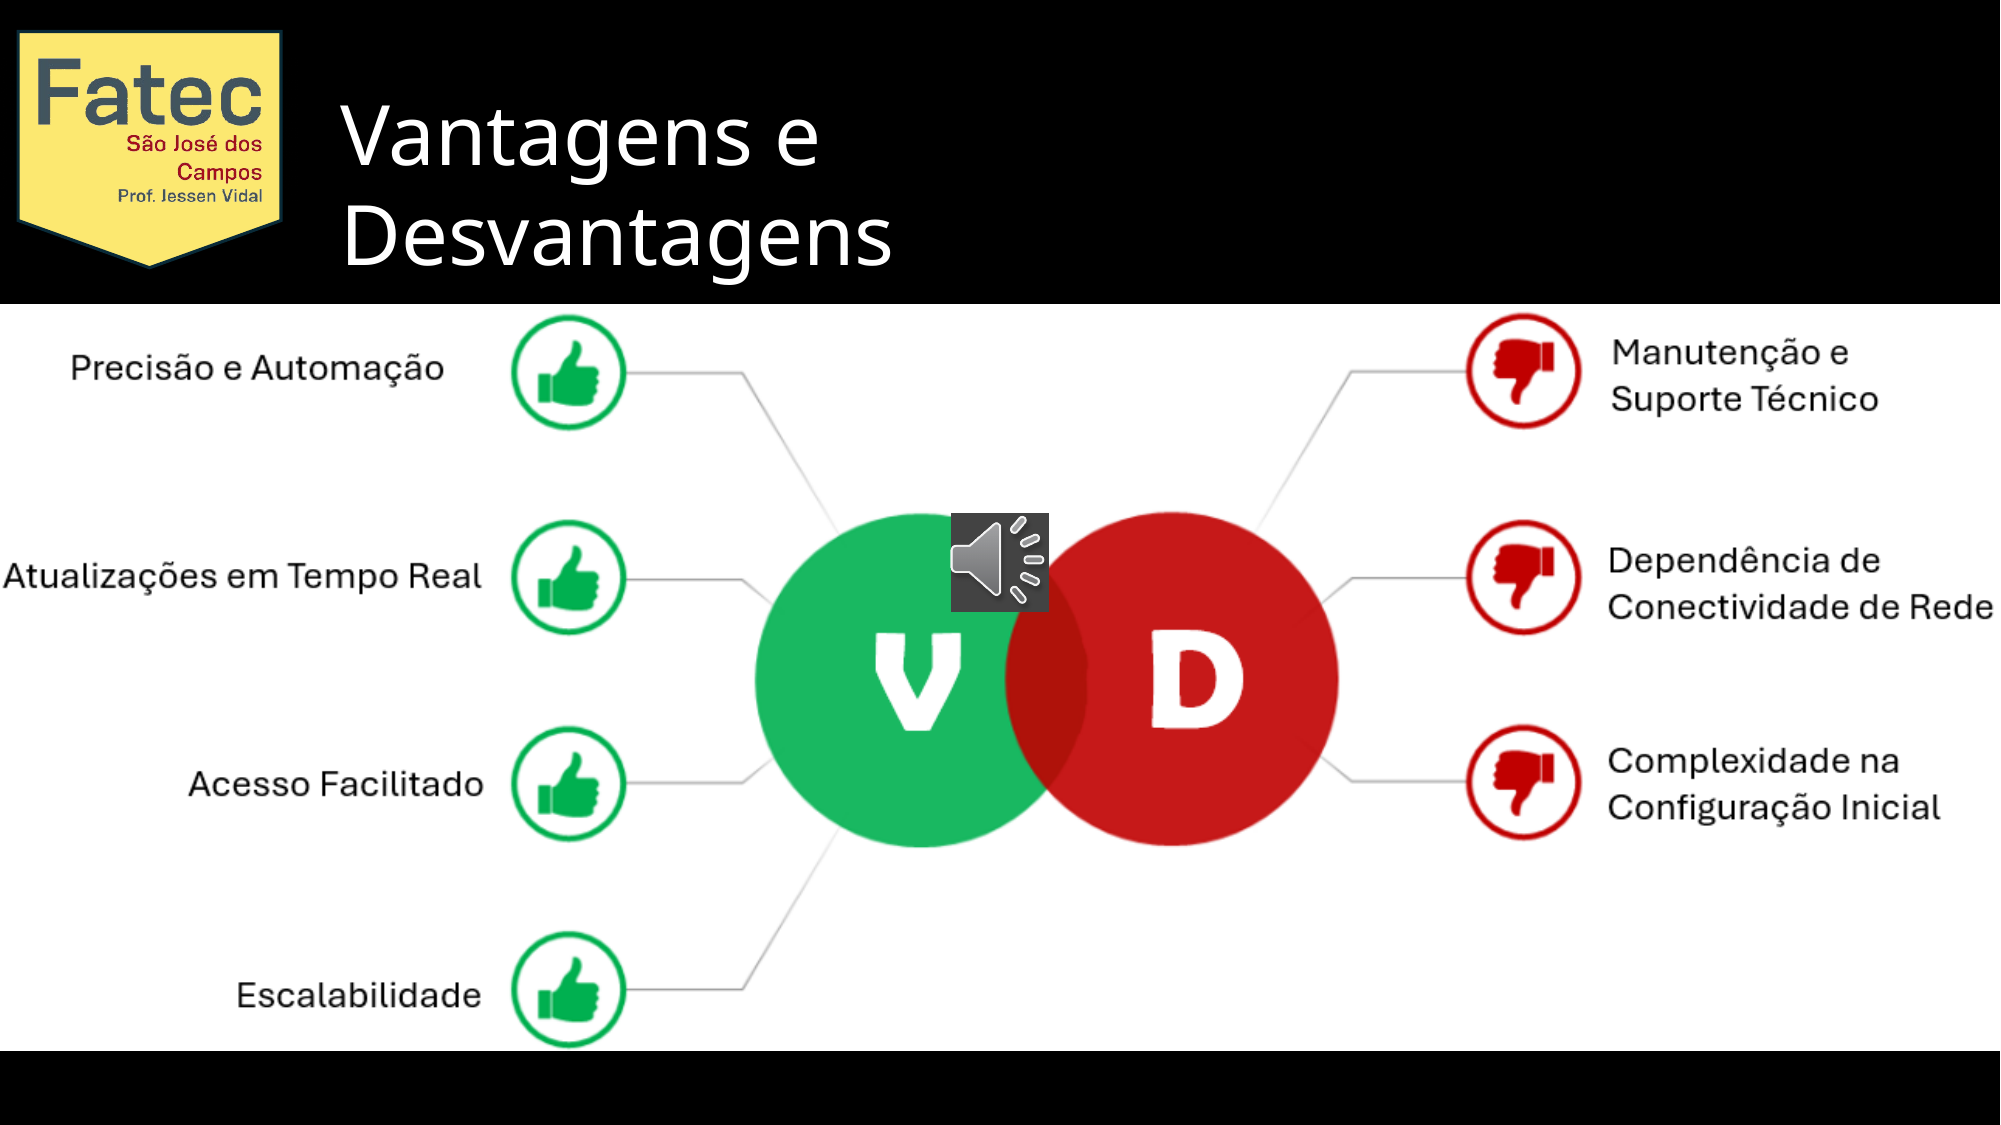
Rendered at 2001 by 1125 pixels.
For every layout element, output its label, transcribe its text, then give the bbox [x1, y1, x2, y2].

picture [0, 304, 2000, 1051]
text_box Vantagens e Desvantagens [325, 74, 1365, 290]
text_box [0, 31, 300, 269]
